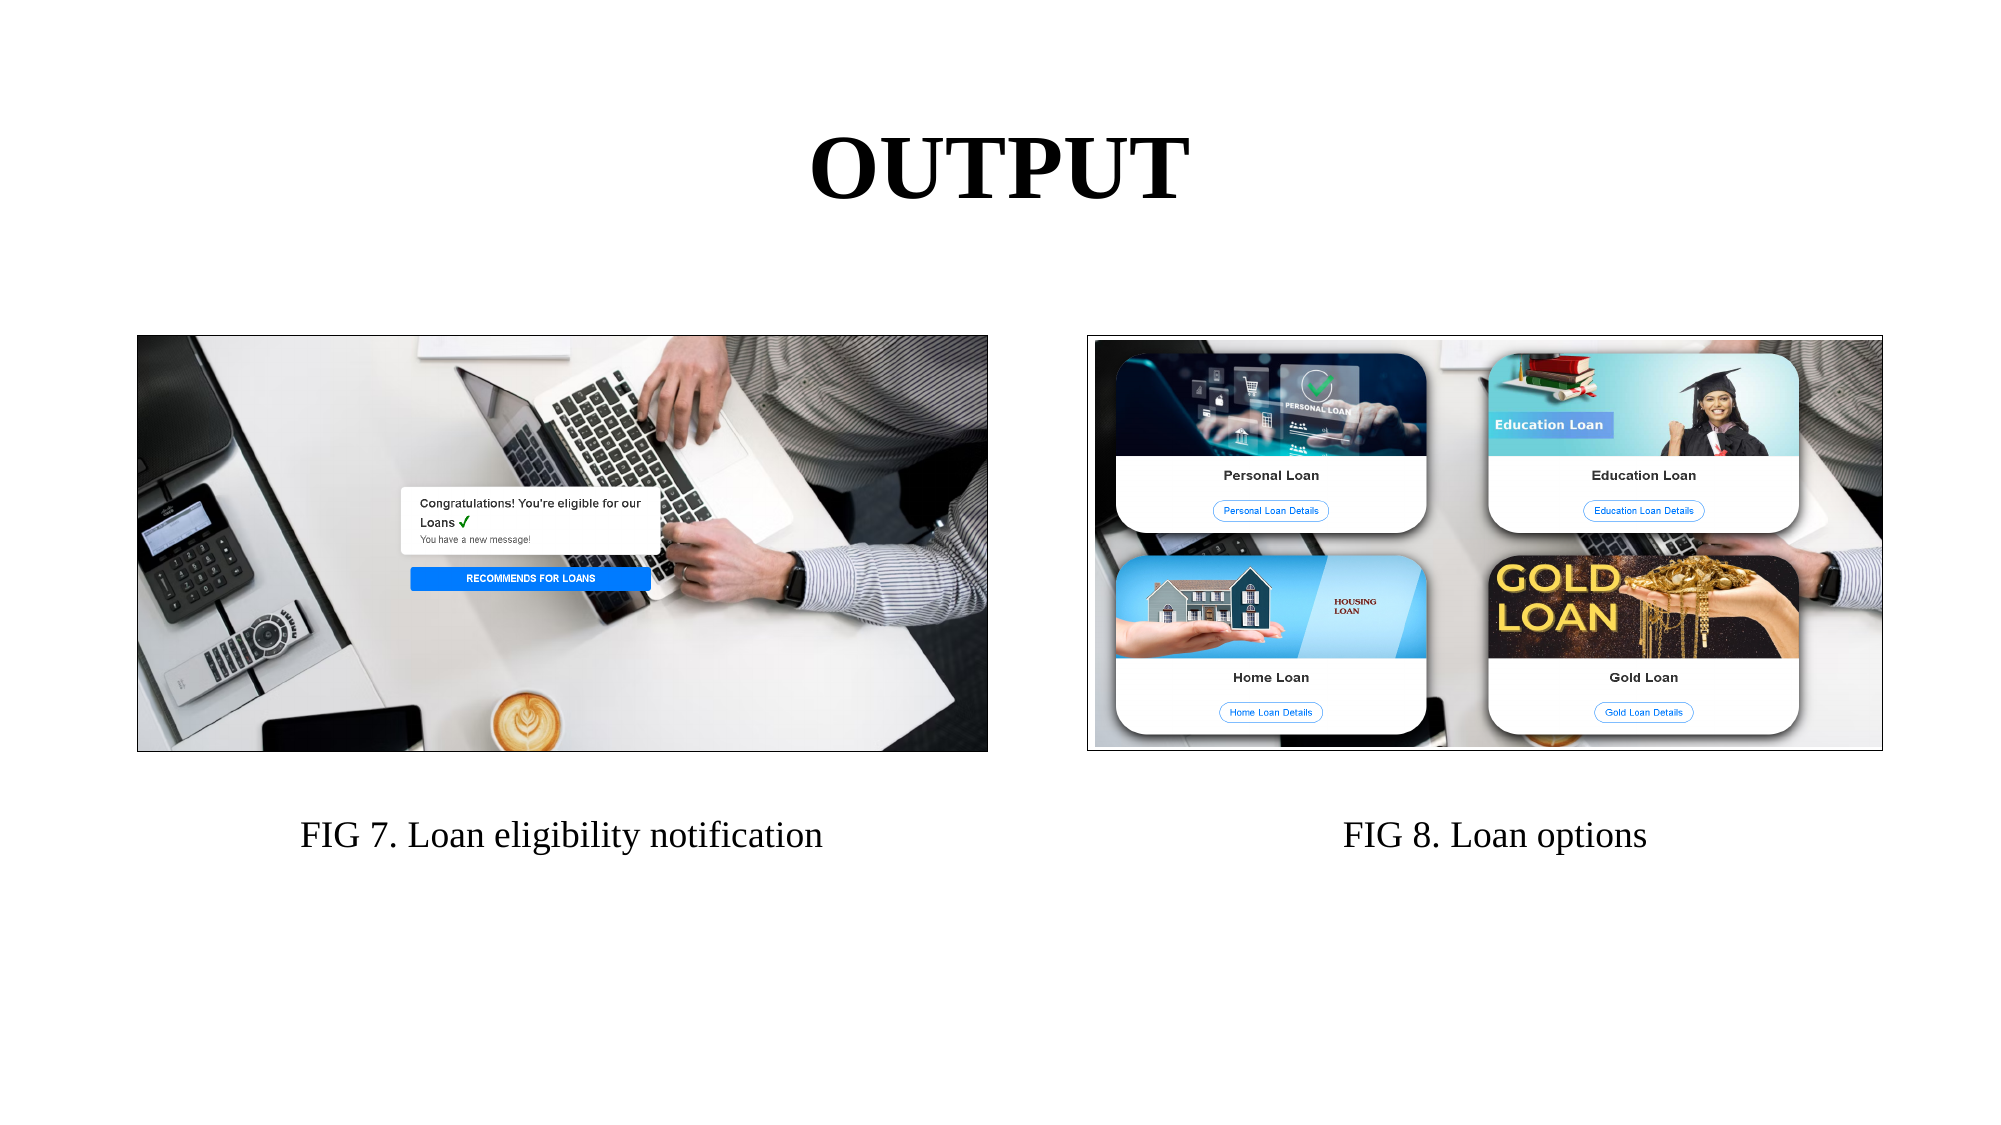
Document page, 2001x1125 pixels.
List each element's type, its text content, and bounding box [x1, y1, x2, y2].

title OUTPUT [137, 59, 1863, 278]
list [1087, 335, 1884, 752]
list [136, 334, 988, 752]
text_box FIG 8. Loan options [1156, 802, 1834, 863]
text_box FIG 7. Loan eligibility notification [223, 802, 901, 863]
